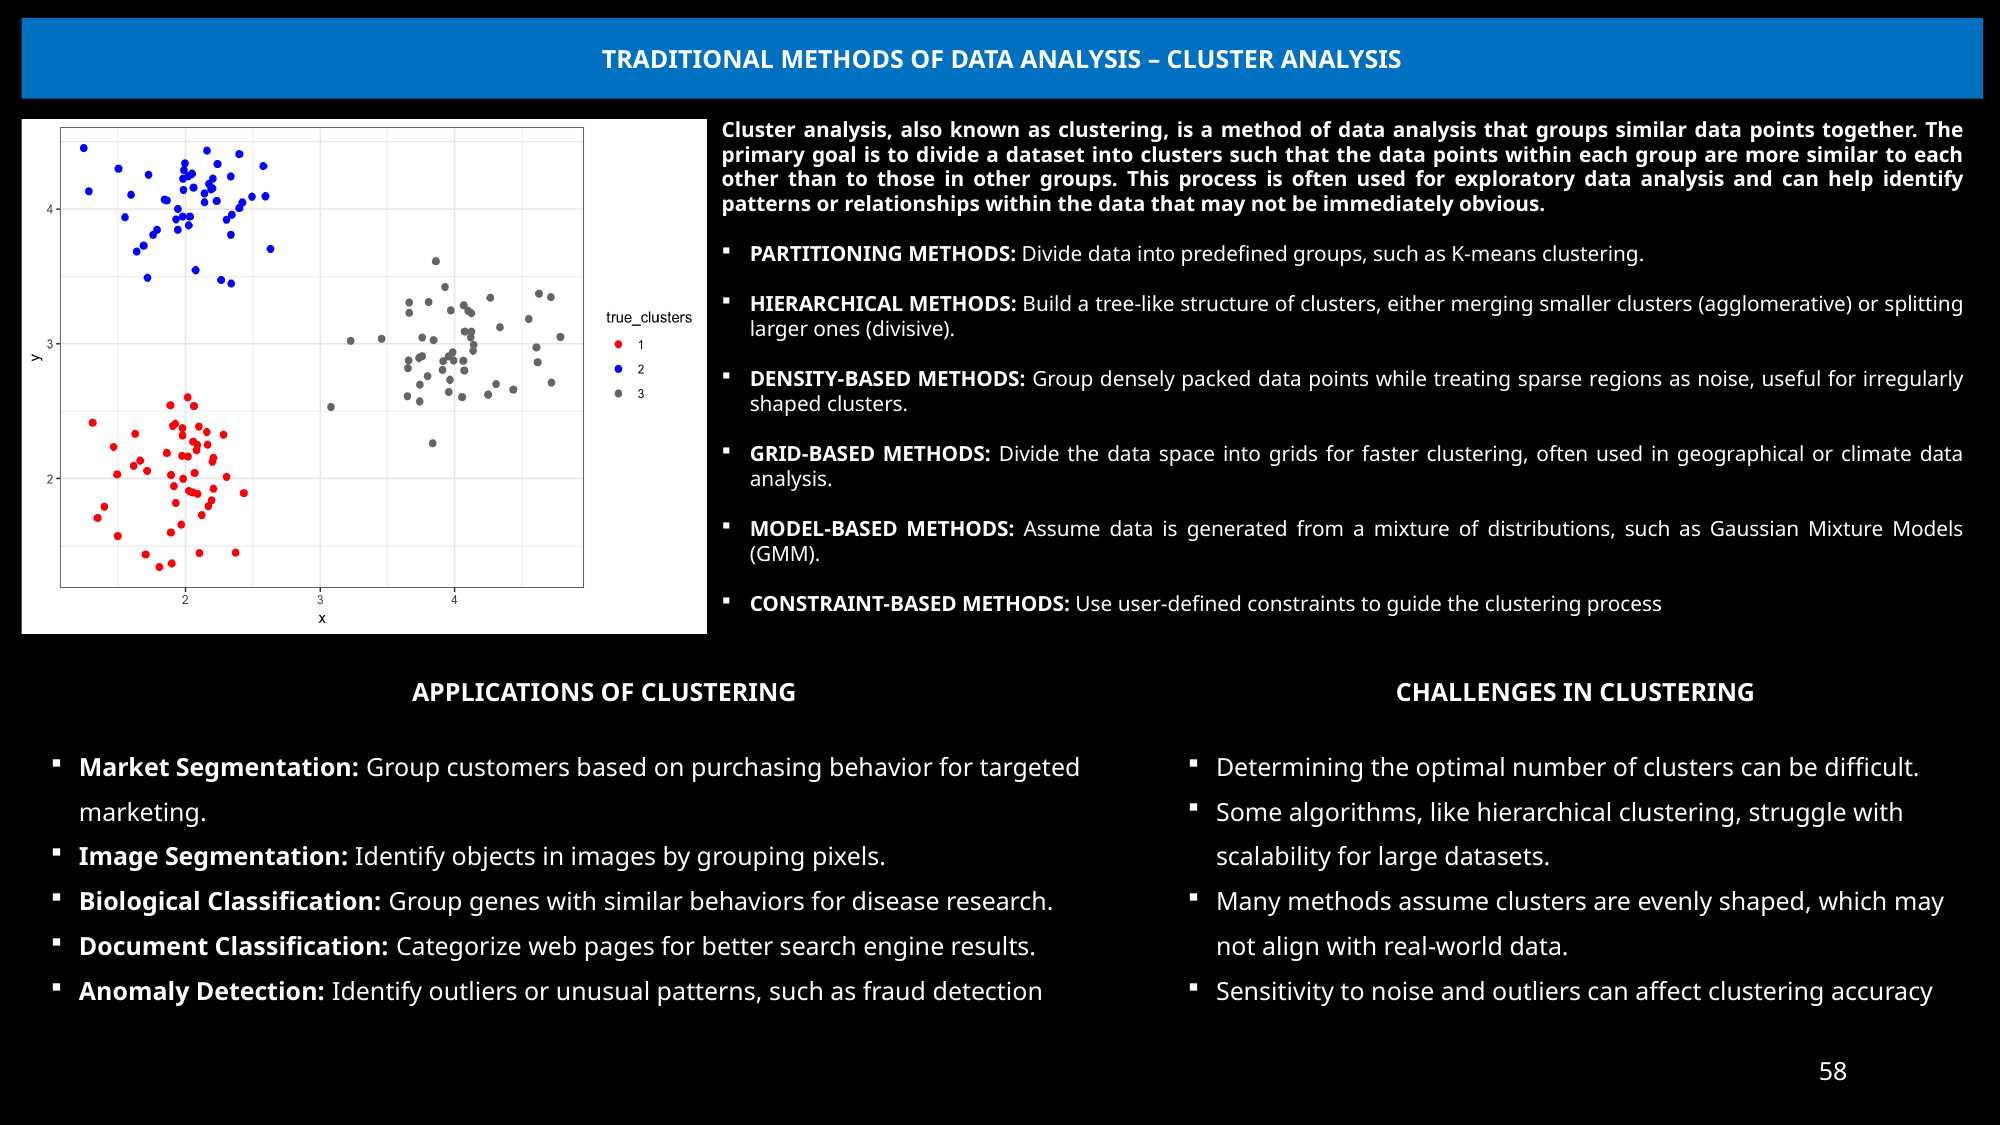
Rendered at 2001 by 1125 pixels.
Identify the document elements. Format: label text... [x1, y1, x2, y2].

slide_number 58 [1412, 1042, 1863, 1103]
text_box TRADITIONAL METHODS OF DATA ANALYSIS – CLUSTER ANALYSIS [20, 16, 1985, 100]
text_box APPLICATIONS OF CLUSTERING Market Segmentation: Group customers based on purchasing behavior for targeted marketing. Image Segmentation: Identify objects in images by grouping pixels. Biological Classification: Group genes with similar behaviors for disease research. Document Classification: Categorize web pages for better search engine results. Anomaly Detection: Identify outliers or unusual patterns, such as fraud detection [35, 632, 1172, 1050]
text_box CHALLENGES IN CLUSTERING Determining the optimal number of clusters can be difficult. Some algorithms, like hierarchical clustering, struggle with scalability for large datasets. Many methods assume clusters are evenly shaped, which may not align with real-world data. Sensitivity to noise and outliers can affect clustering accuracy [1172, 632, 1980, 1050]
text_box [20, 118, 708, 635]
text_box Cluster analysis, also known as clustering, is a method of data analysis that groups similar data points together. The primary goal is to divide a dataset into clusters such that the data points within each group are more similar to each other than to those in other groups. This process is often used for exploratory data analysis and can help identify patterns or relationships within the data that may not be immediately obvious. PARTITIONING METHODS: Divide data into predefined groups, such as K-means clustering. HIERARCHICAL METHODS: Build a tree-like structure of clusters, either merging smaller clusters (agglomerative) or splitting larger ones (divisive). DENSITY-BASED METHODS: Group densely packed data points while treating sparse regions as noise, useful for irregularly shaped clusters. GRID-BASED METHODS: Divide the data space into grids for faster clustering, often used in geographical or climate data analysis. MODEL-BASED METHODS: Assume data is generated from a mixture of distributions, such as Gaussian Mixture Models (GMM). CONSTRAINT-BASED METHODS: Use user-defined constraints to guide the clustering process [708, 118, 1980, 614]
